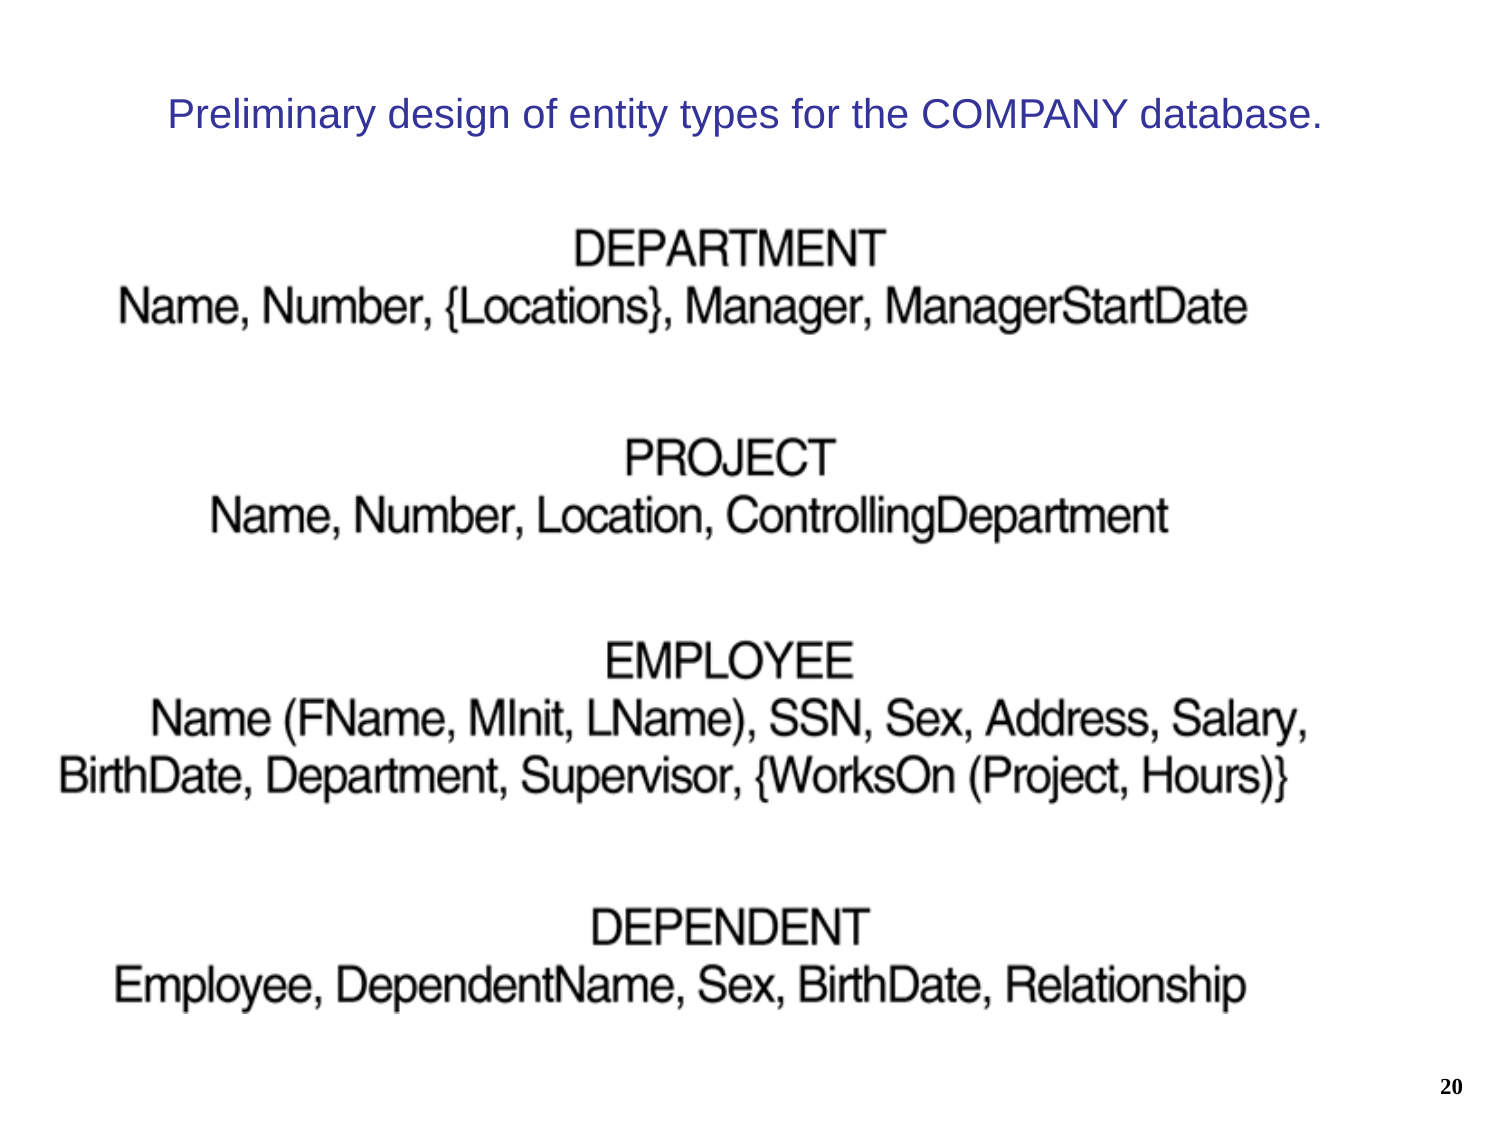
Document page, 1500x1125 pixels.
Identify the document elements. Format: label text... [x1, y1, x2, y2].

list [58, 219, 1402, 1015]
title Preliminary design of entity types for the COMPANY database. [54, 8, 1437, 216]
slide_number 20 [1165, 1058, 1479, 1112]
